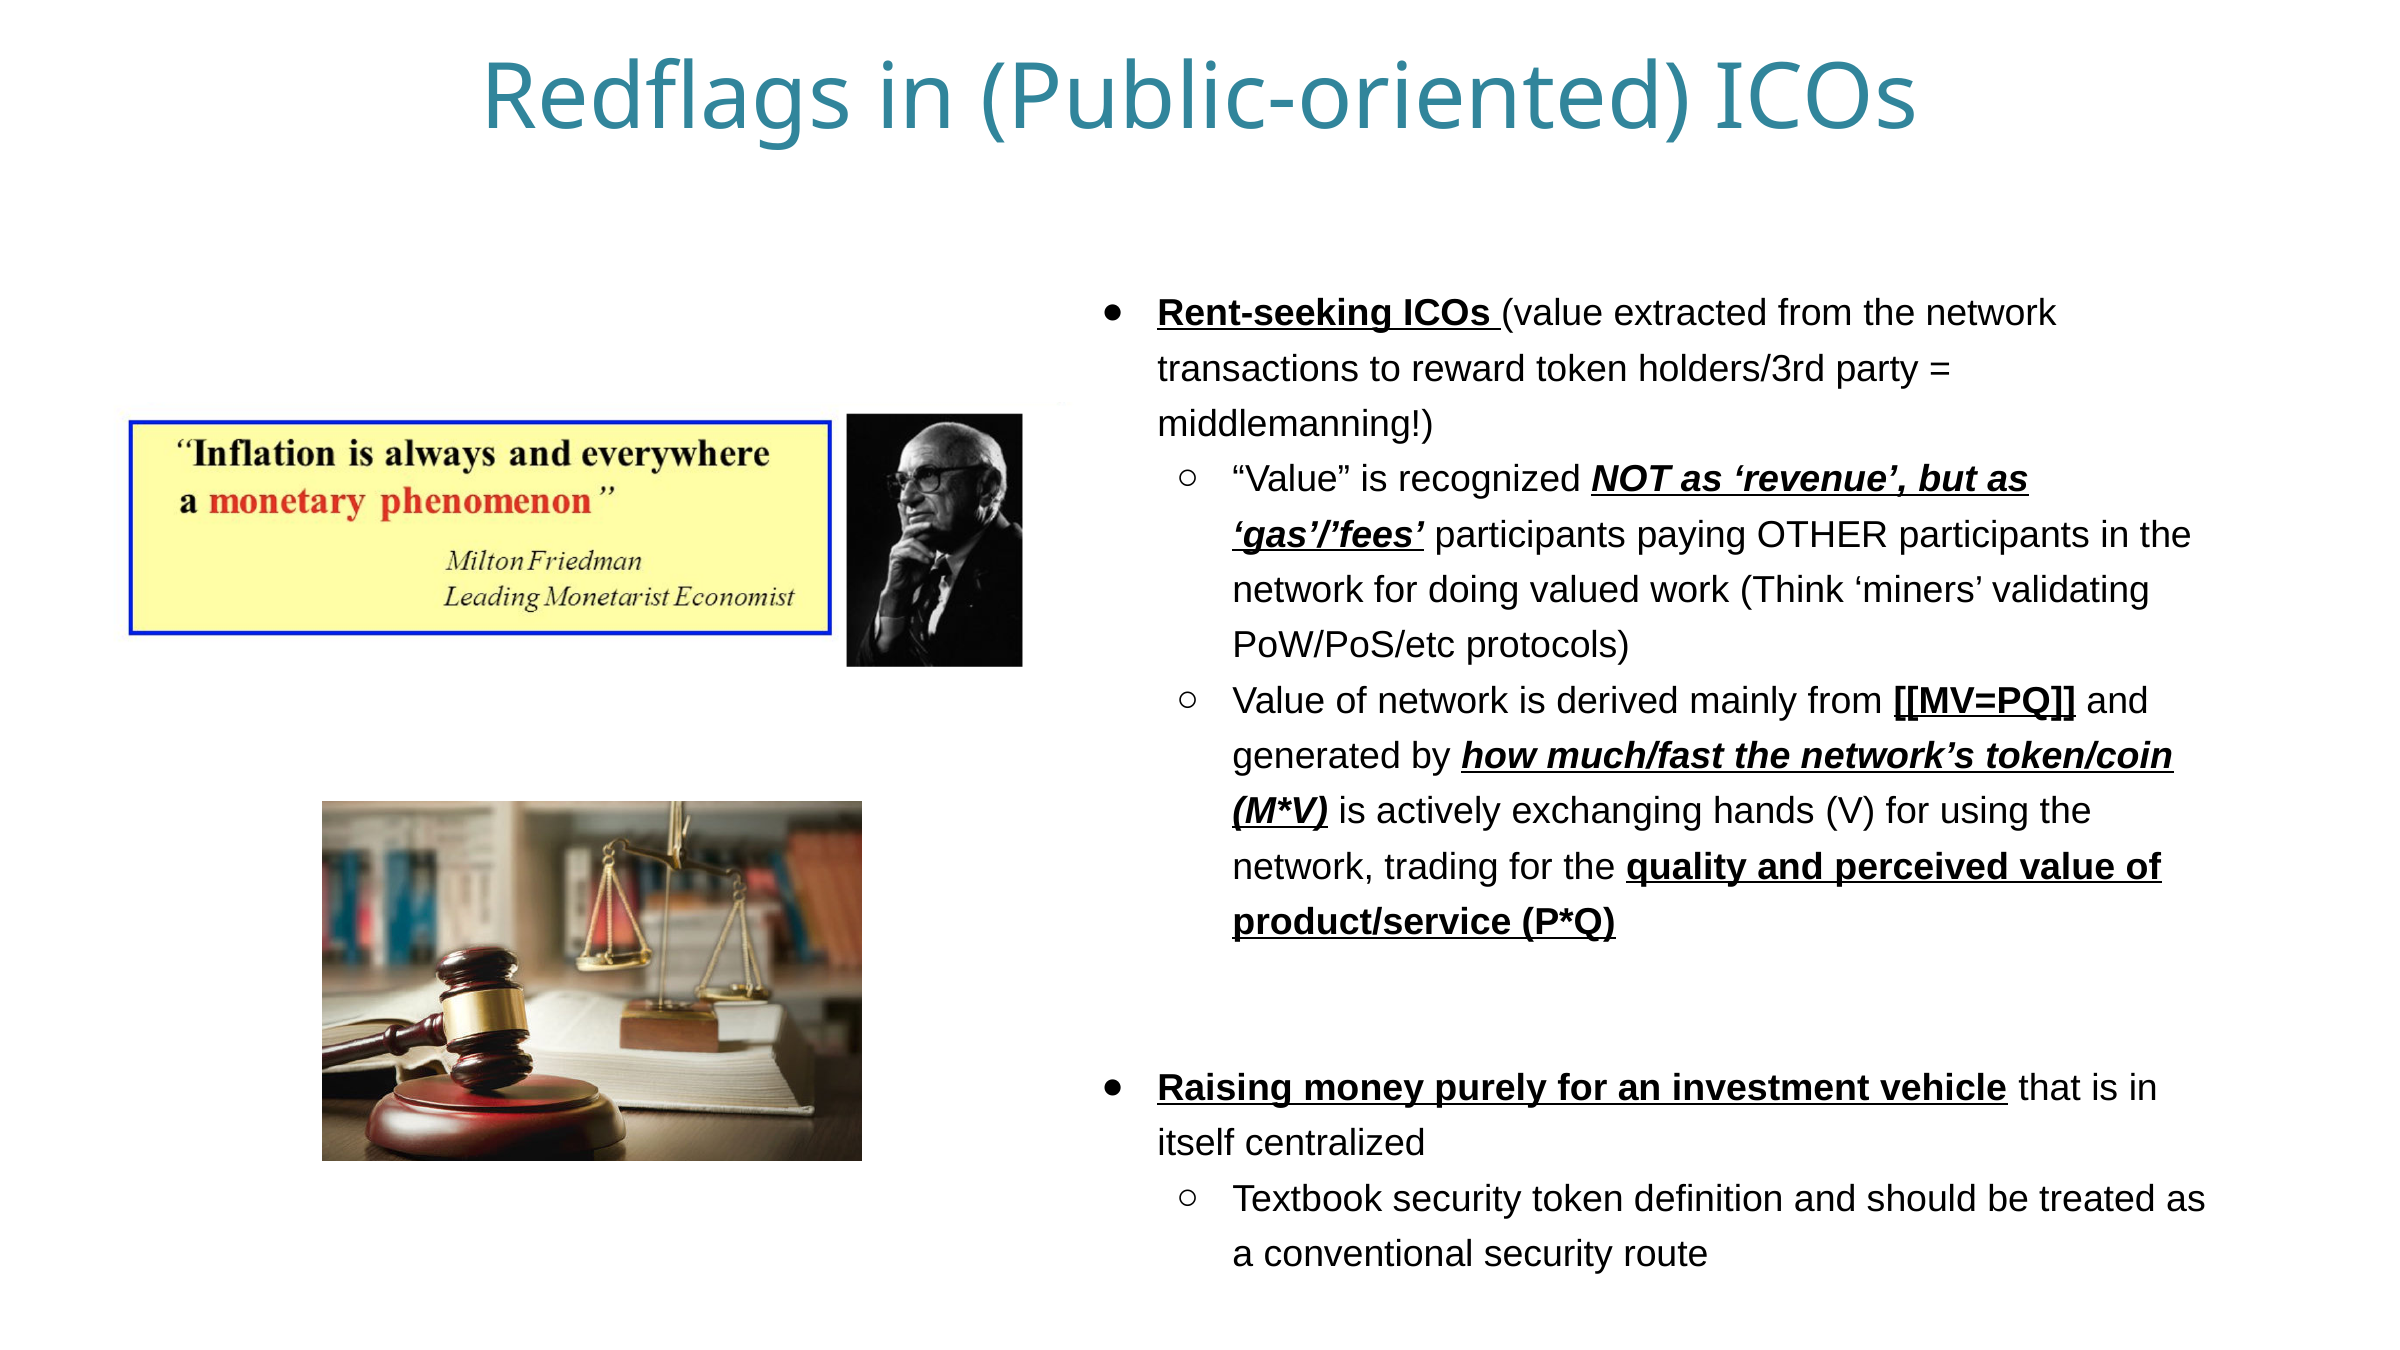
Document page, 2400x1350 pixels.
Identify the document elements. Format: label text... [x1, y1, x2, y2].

picture [109, 402, 1076, 680]
picture [322, 801, 862, 1161]
text_box Rent-seeking ICOs (value extracted from the network transactions to reward token holders/3rd party = middlemanning!) “Value” is recognized NOT as ‘revenue’, but as ‘gas’/’fees’ participants paying OTHER participants in the network for doing valued work (Think ‘miners’ validating PoW/PoS/etc protocols) Value of network is derived mainly from [[MV=PQ]] and generated by how much/fast the network’s token/coin (M*V) is actively exchanging hands (V) for using the network, trading for the quality and perceived value of product/service (P*Q) Raising money purely for an investment vehicle that is in itself centralized Textbook security token definition and should be treated as a conventional security route [1075, 270, 2221, 1161]
text_box Redflags in (Public-oriented) ICOs [119, 29, 2280, 155]
